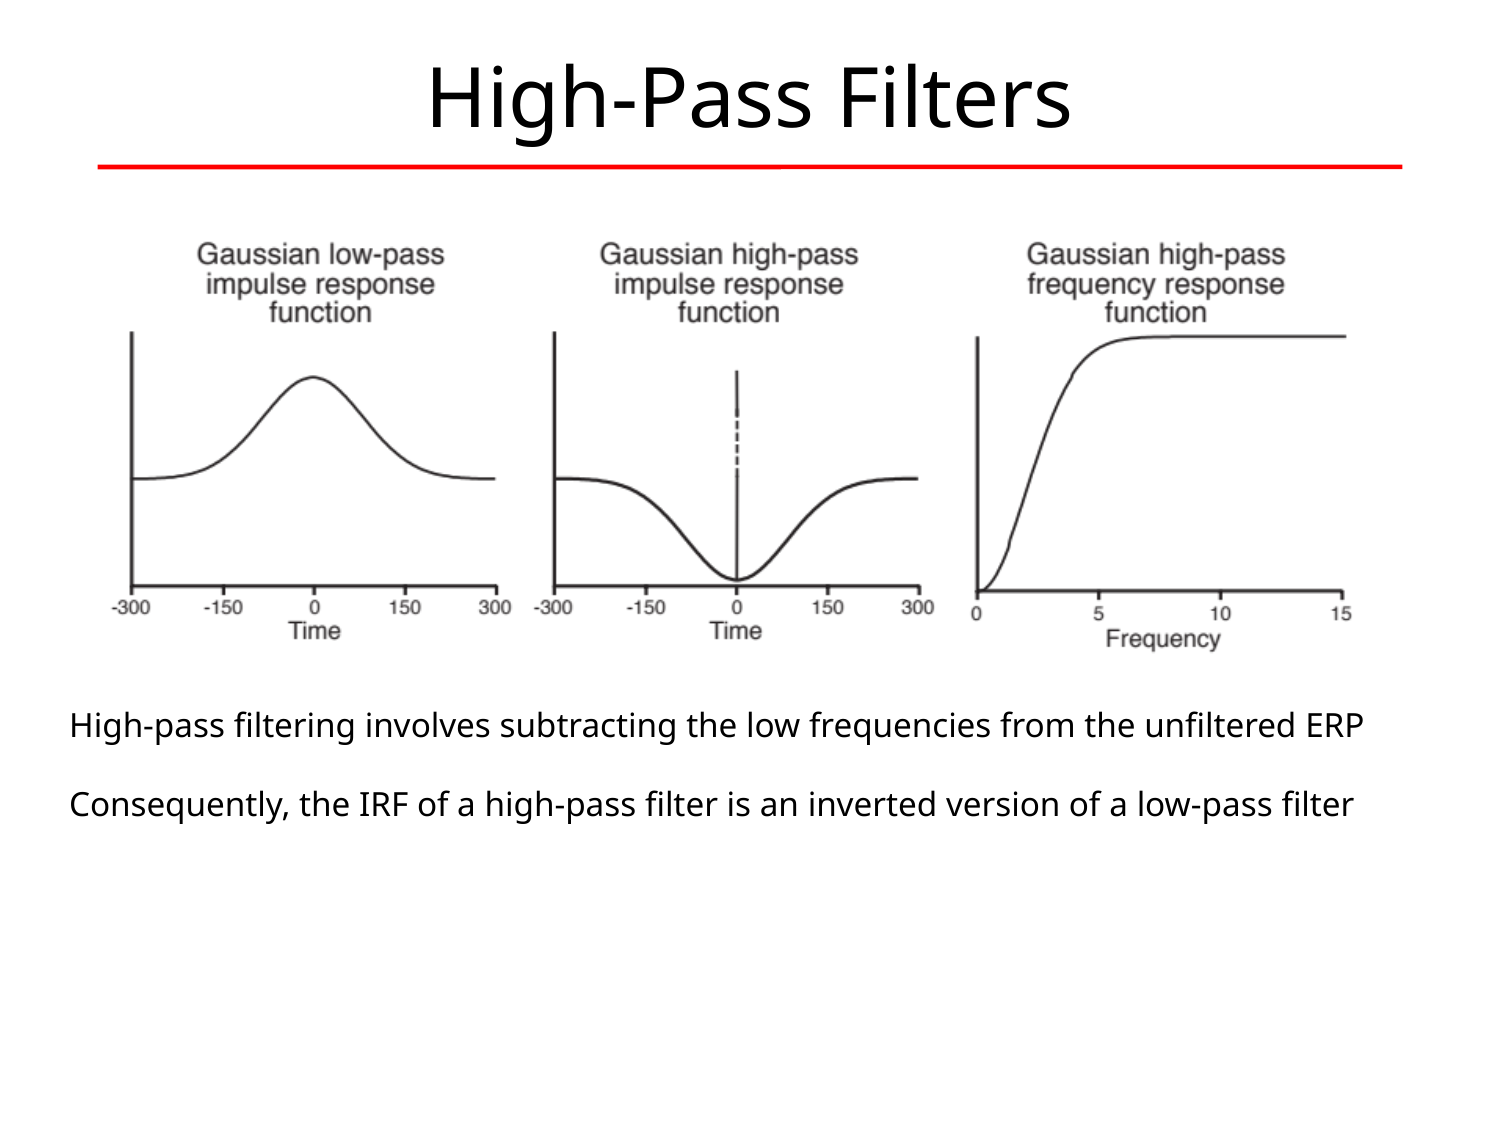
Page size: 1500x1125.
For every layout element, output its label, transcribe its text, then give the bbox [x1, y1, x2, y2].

title High-Pass Filters [74, 0, 1426, 188]
picture [108, 236, 1353, 654]
text_box High-pass filtering involves subtracting the low frequencies from the unfiltered ERP Consequently, the IRF of a high-pass filter is an inverted version of a low-pass filter [54, 696, 1454, 831]
